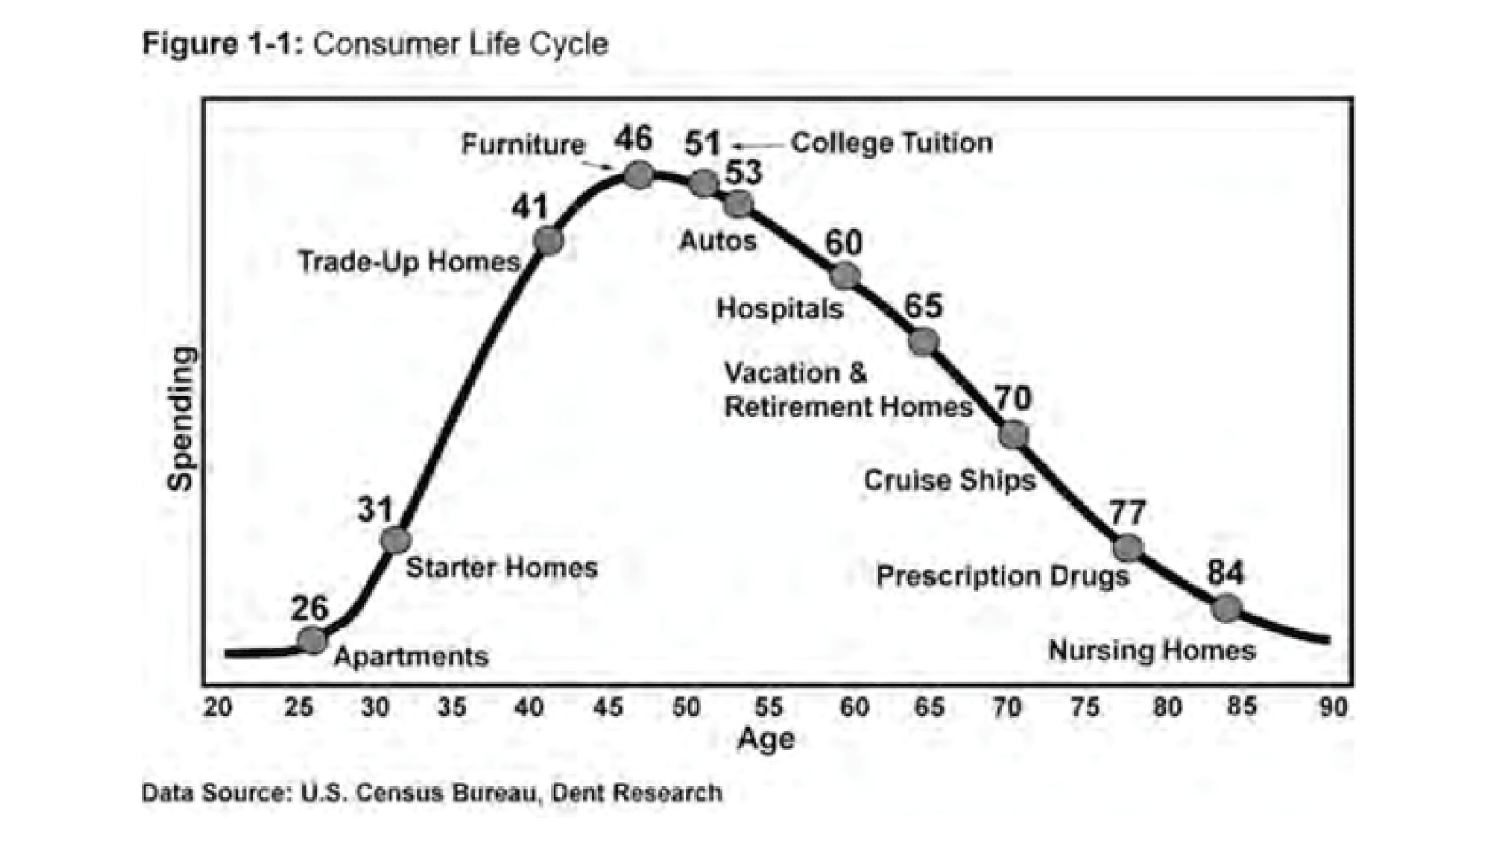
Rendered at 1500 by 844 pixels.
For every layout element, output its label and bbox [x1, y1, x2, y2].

picture [135, 24, 1365, 819]
